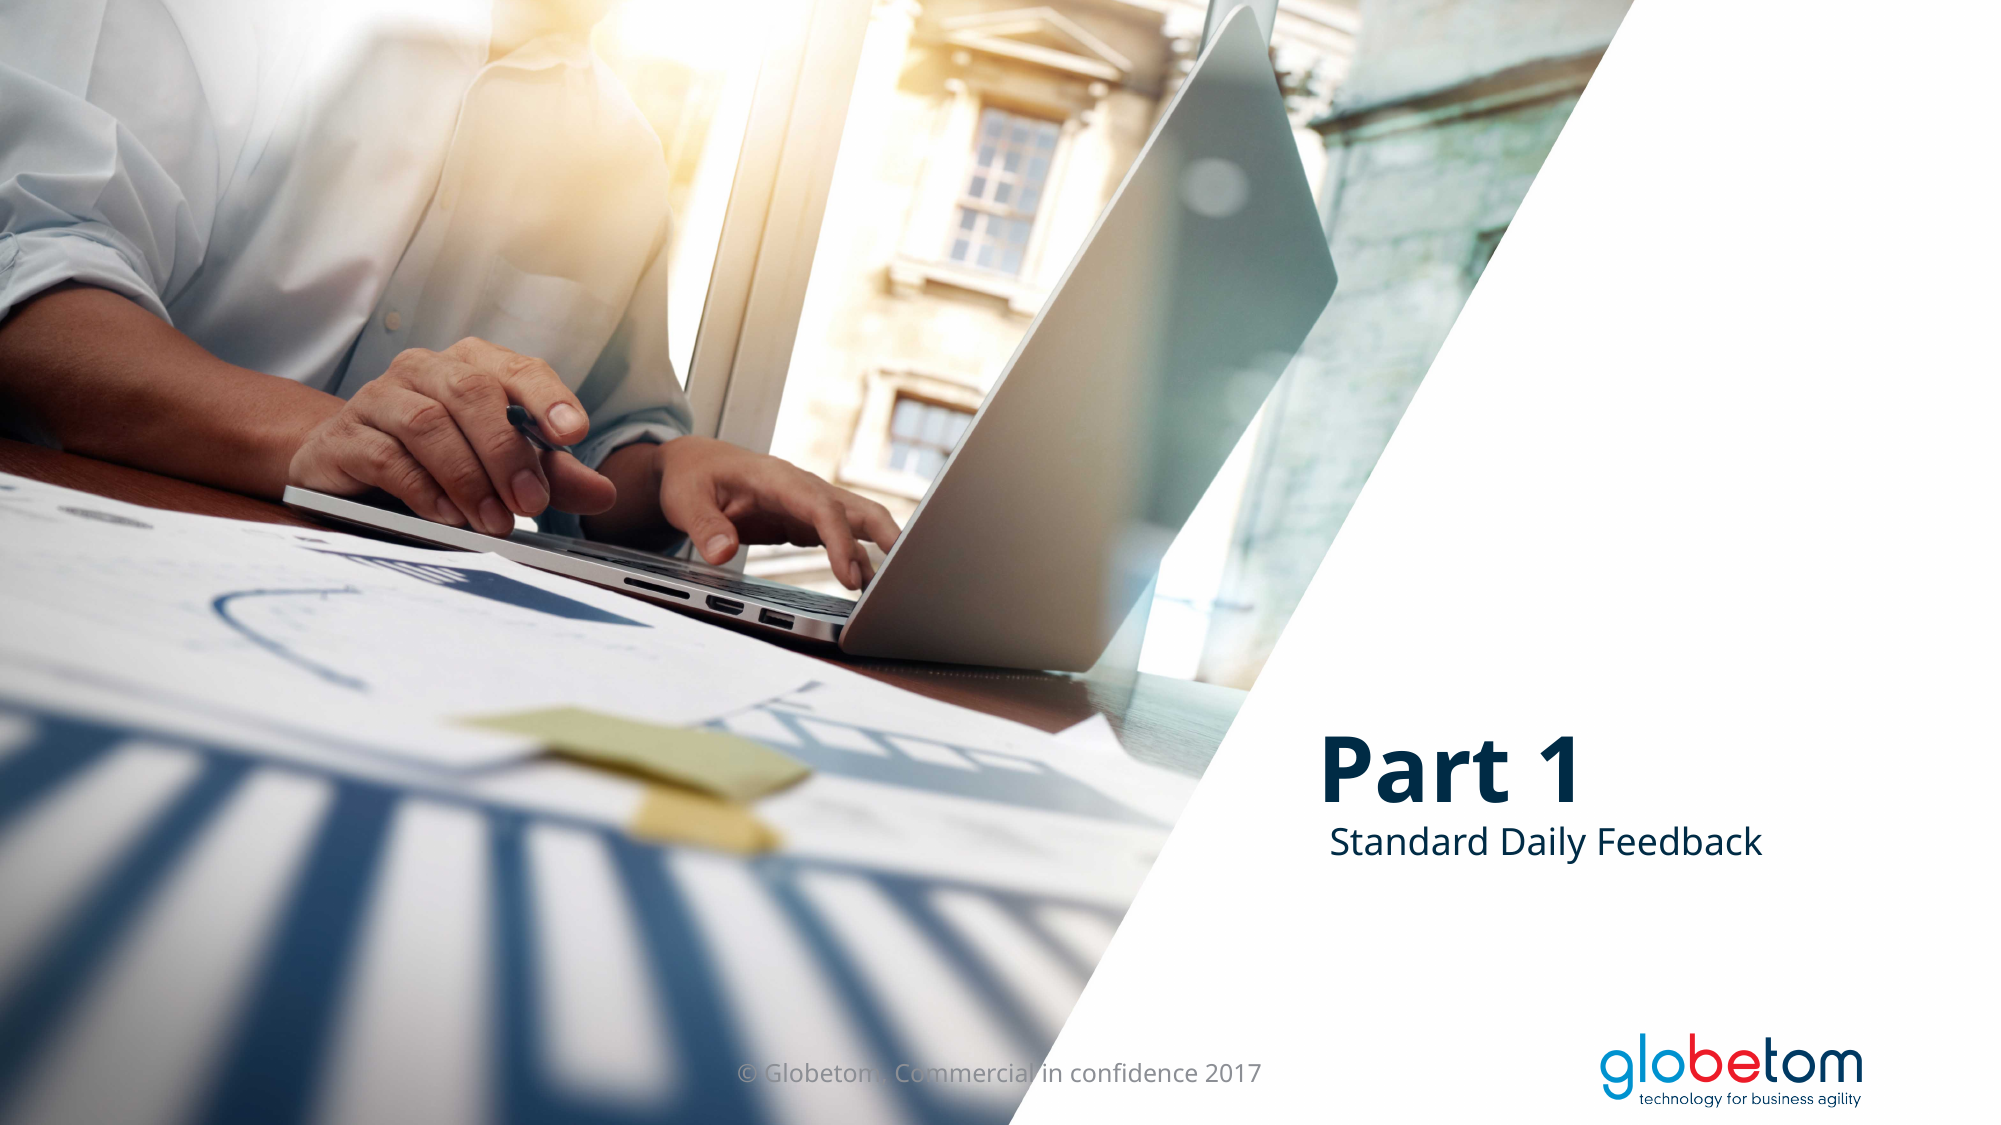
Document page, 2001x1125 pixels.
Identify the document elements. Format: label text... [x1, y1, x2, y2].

picture [0, 0, 2001, 1125]
footer © Globetom, Commercial in confidence 2017 [662, 1042, 1338, 1103]
text_box Part 1 [1302, 703, 1603, 829]
title Standard Daily Feedback [1314, 778, 1969, 909]
